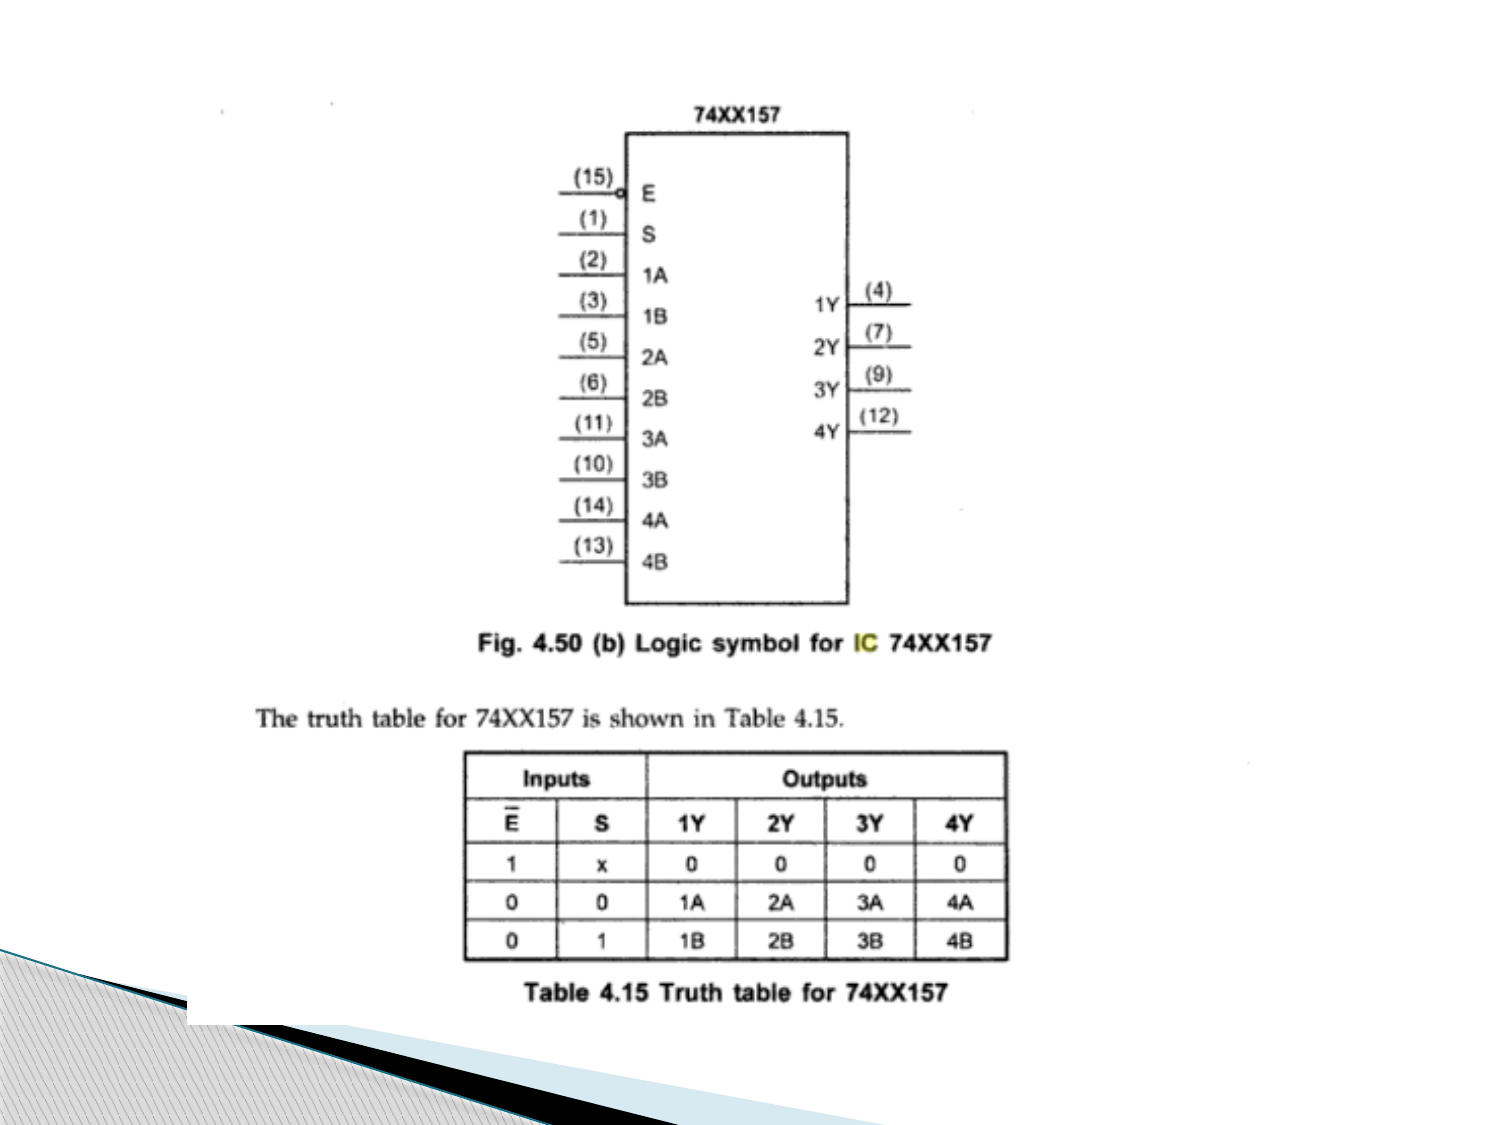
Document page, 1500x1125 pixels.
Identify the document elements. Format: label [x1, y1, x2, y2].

picture [187, 87, 1251, 1026]
